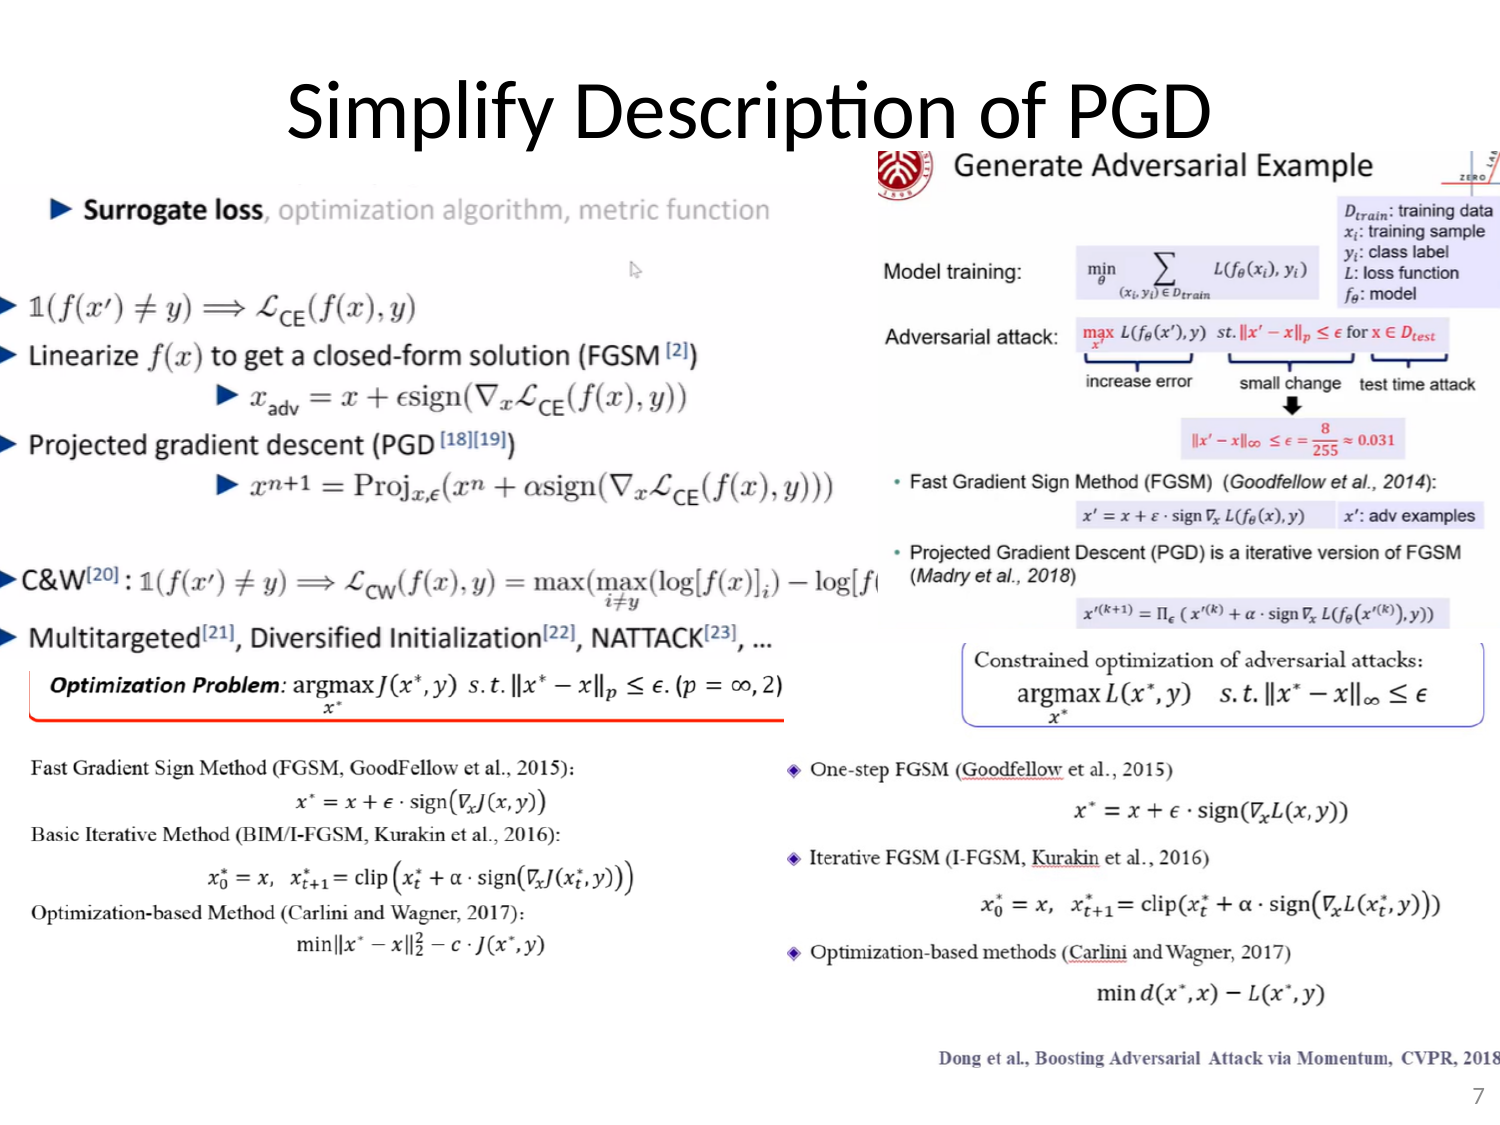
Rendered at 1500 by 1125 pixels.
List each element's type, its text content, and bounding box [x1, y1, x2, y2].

picture [0, 151, 1500, 1068]
picture [28, 671, 784, 959]
title Simplify Description of PGD [24, 11, 1475, 182]
